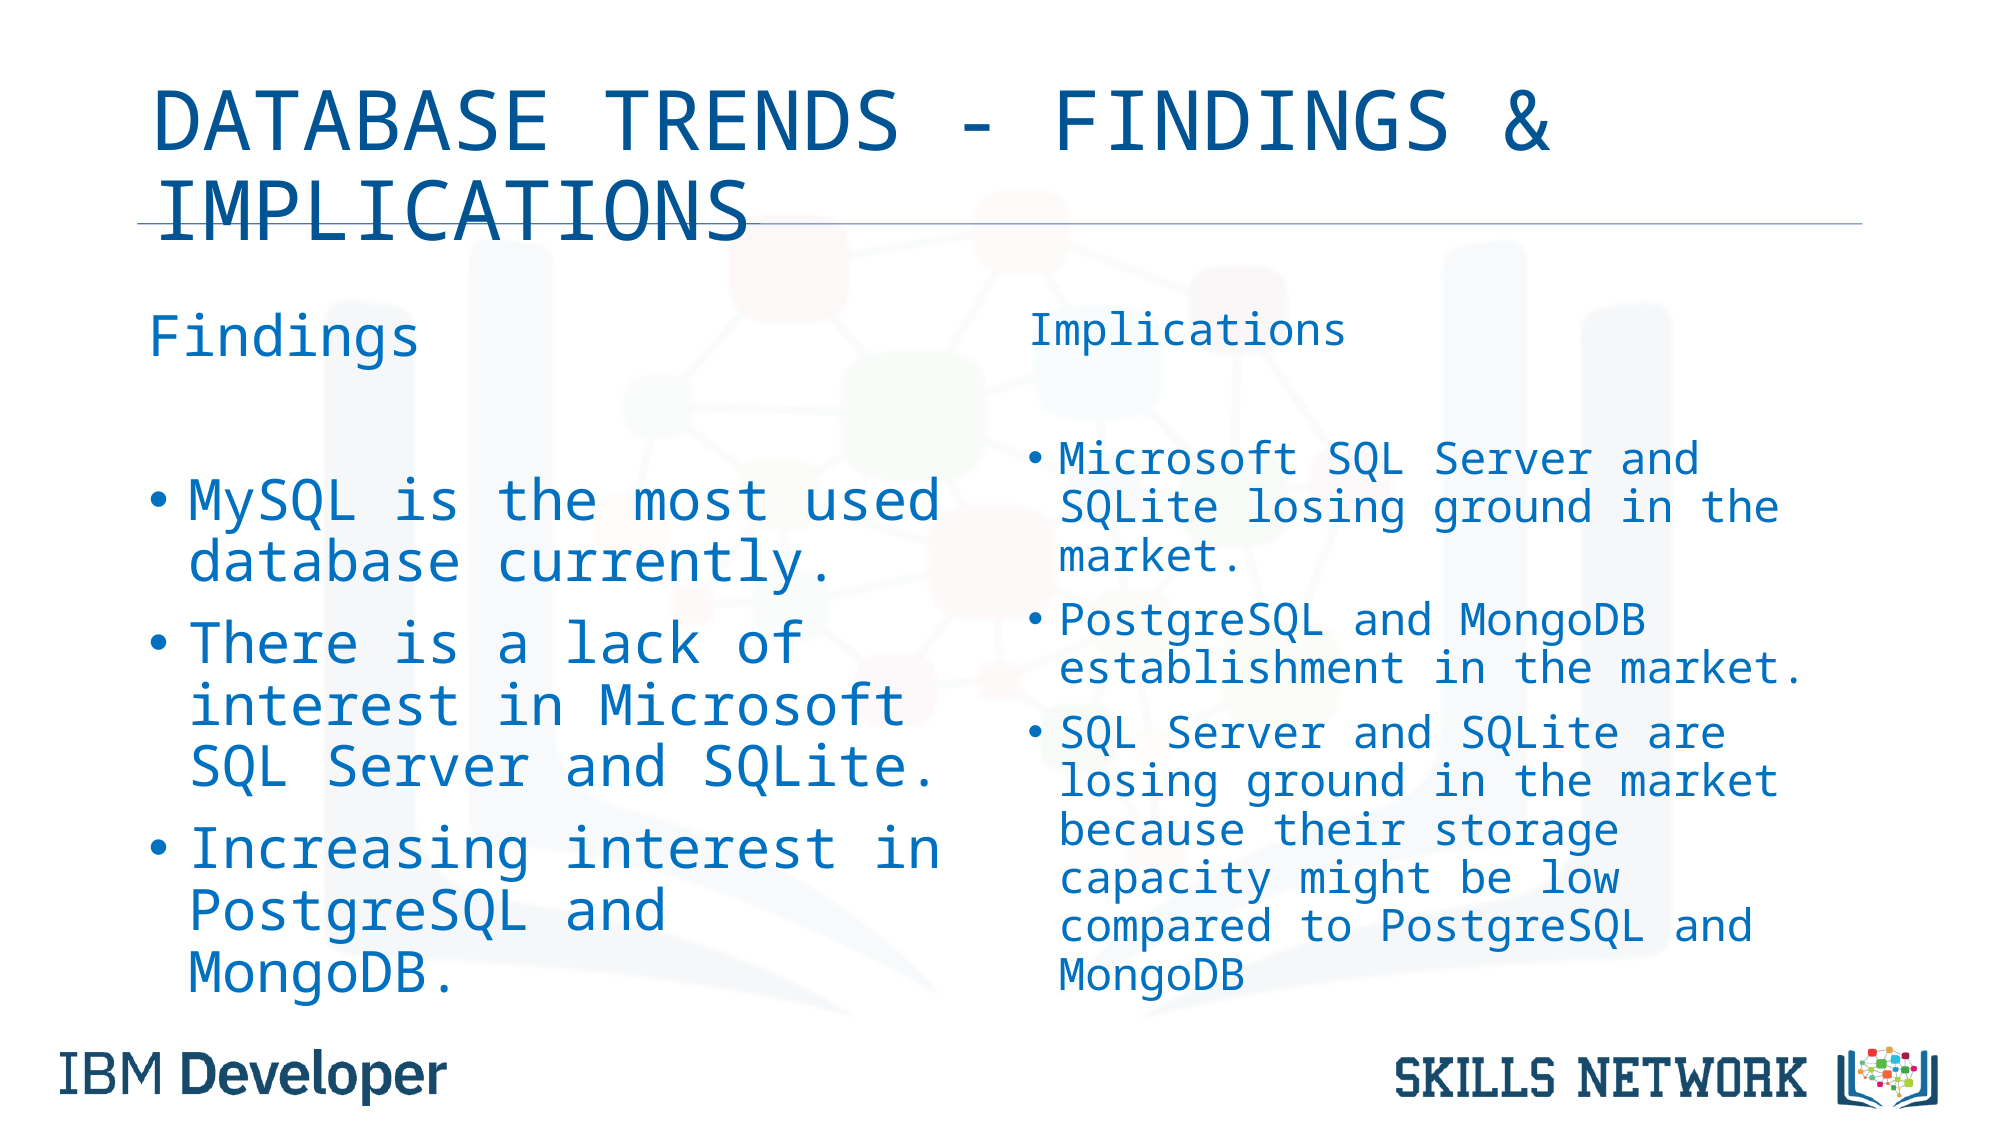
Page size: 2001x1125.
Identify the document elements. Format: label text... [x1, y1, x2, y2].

picture [1390, 1045, 1945, 1111]
title DATABASE TRENDS - FINDINGS & IMPLICATIONS [137, 59, 1863, 278]
list Implications Microsoft SQL Server and SQLite losing ground in the market. PostgreSQL and MongoDB establishment in the market. SQL Server and SQLite are losing ground in the market because their storage capacity might be low compared to PostgreSQL and MongoDB [1012, 299, 1863, 1014]
picture [55, 1045, 459, 1108]
list Findings MySQL is the most used database currently. There is a lack of interest in Microsoft SQL Server and SQLite. Increasing interest in PostgreSQL and MongoDB. [133, 299, 984, 1014]
